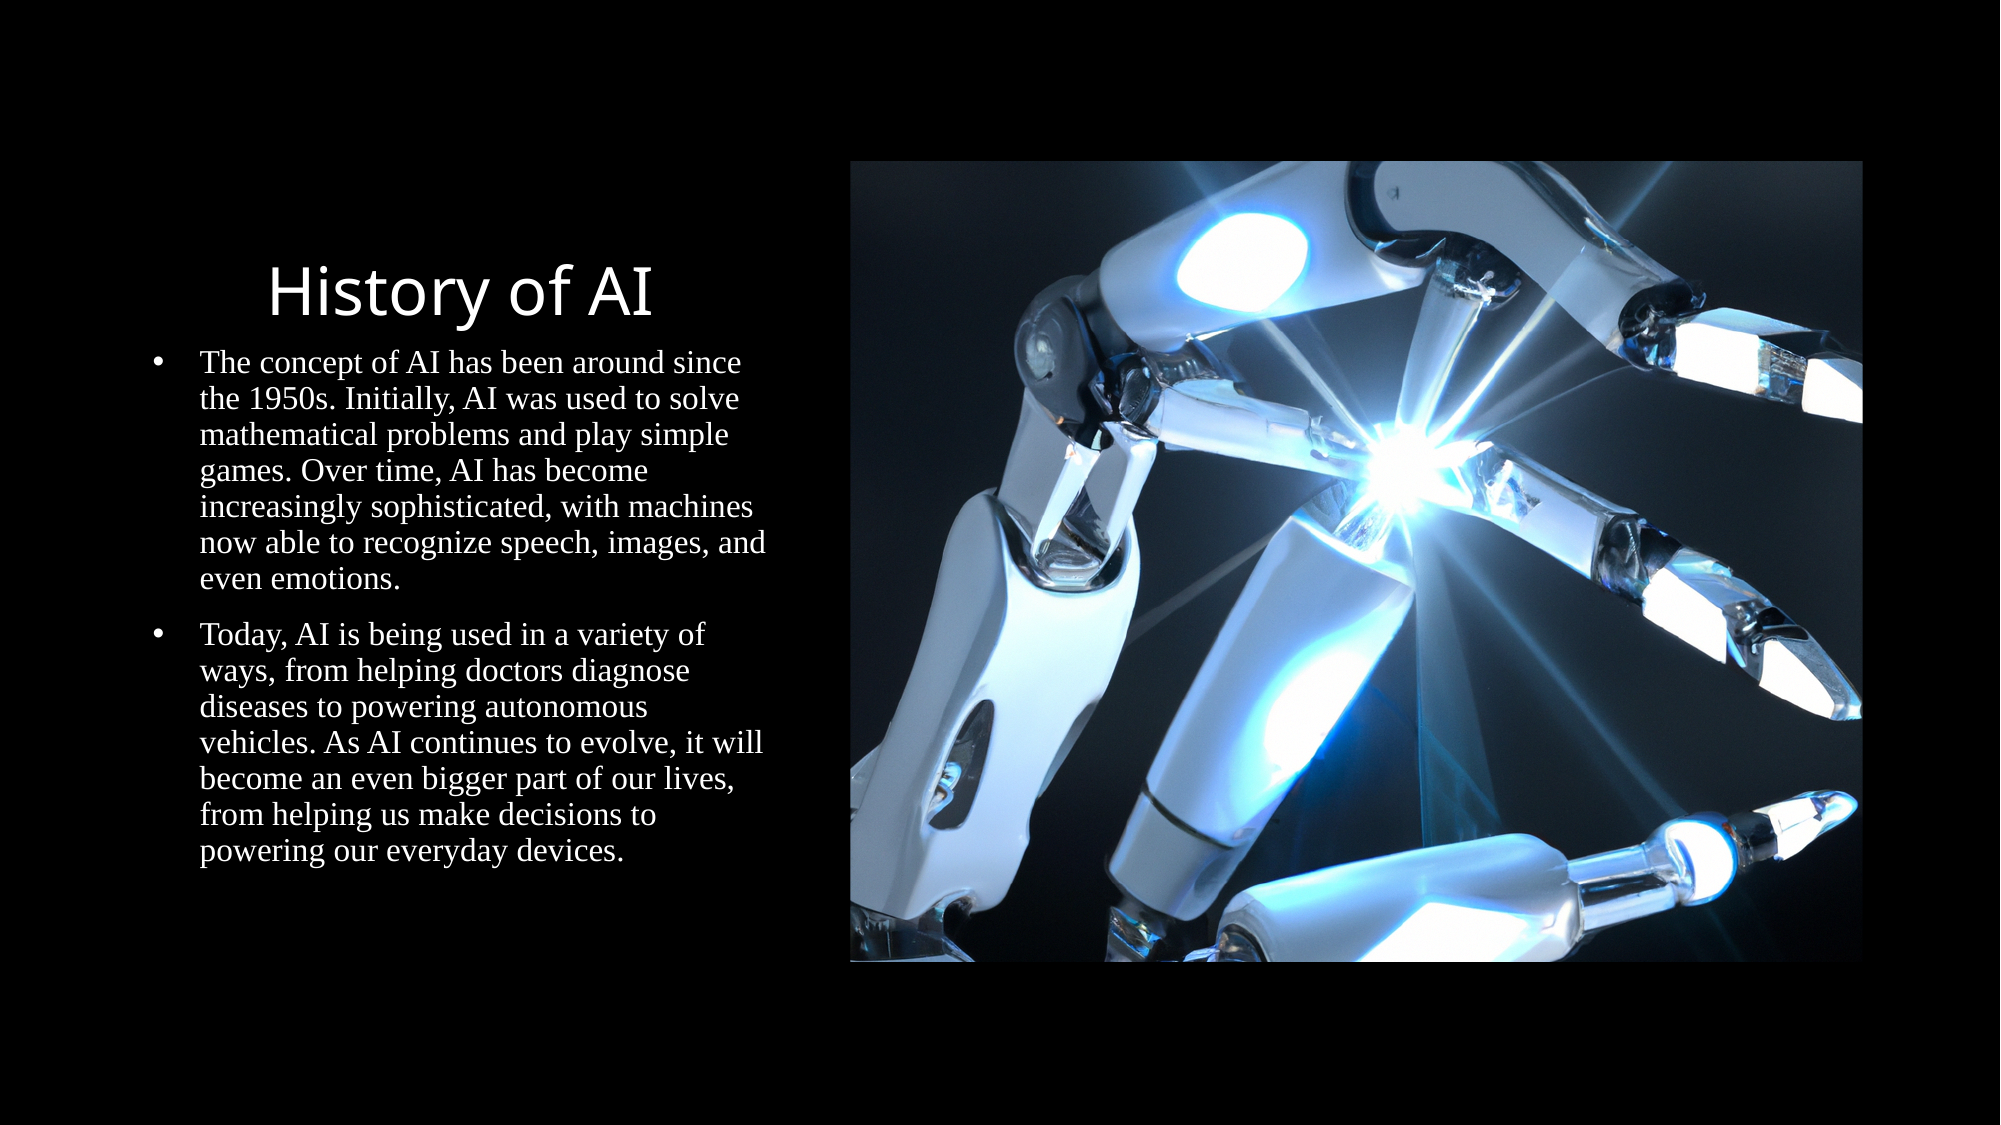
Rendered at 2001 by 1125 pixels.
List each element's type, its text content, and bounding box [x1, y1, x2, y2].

list The concept of AI has been around since the 1950s. Initially, AI was used to solve mathematical problems and play simple games. Over time, AI has become increasingly sophisticated, with machines now able to recognize speech, images, and even emotions. Today, AI is being used in a variety of ways, from helping doctors diagnose diseases to powering autonomous vehicles. As AI continues to evolve, it will become an even bigger part of our lives, from helping us make decisions to powering our everyday devices. [137, 337, 783, 963]
title History of AI [137, 75, 783, 337]
picture [850, 161, 1863, 962]
